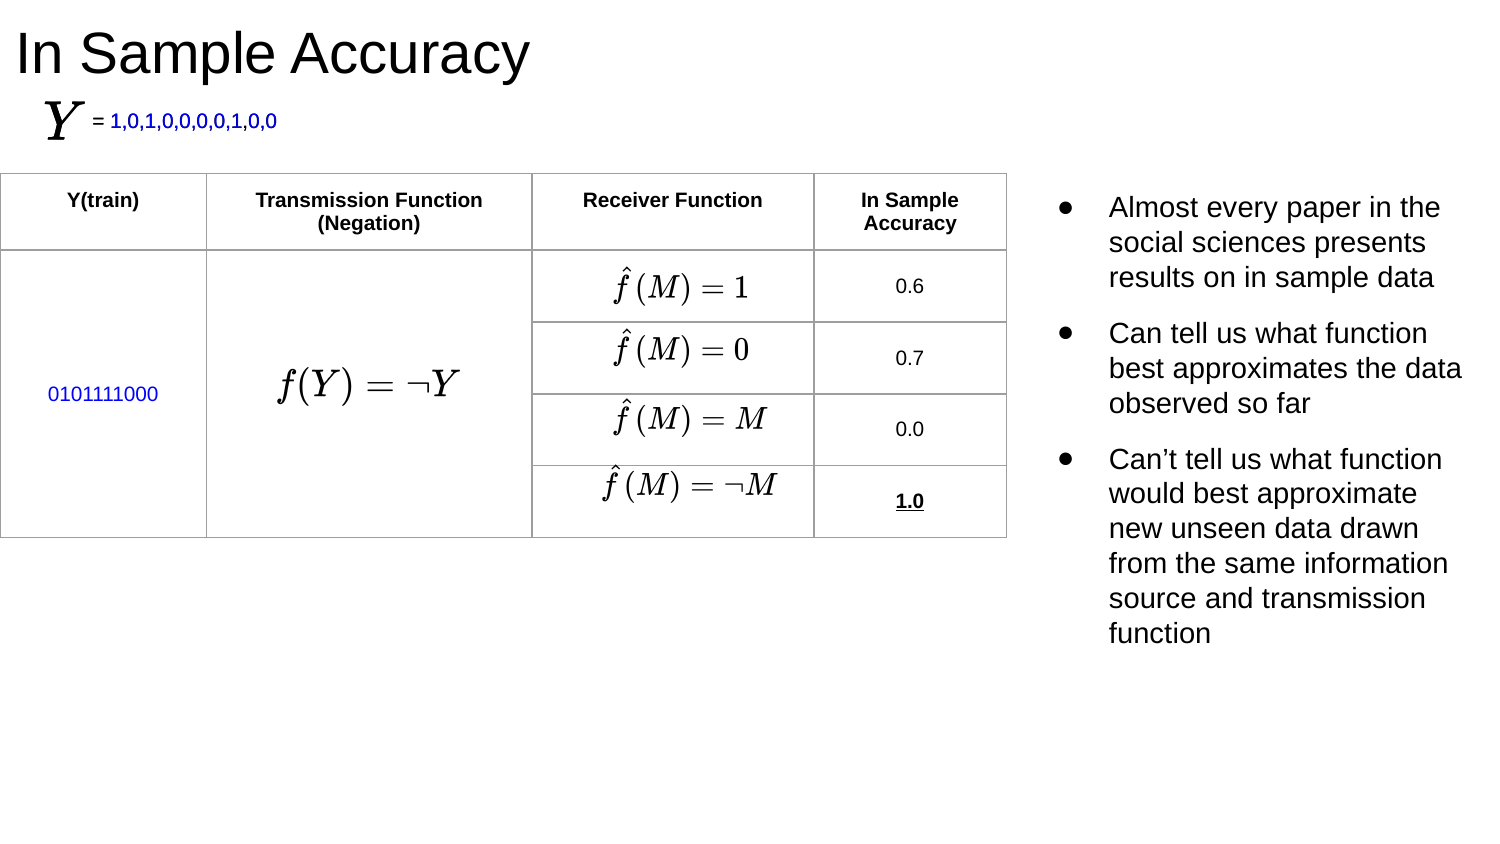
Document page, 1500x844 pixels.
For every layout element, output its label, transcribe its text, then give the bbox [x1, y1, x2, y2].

picture [600, 460, 779, 506]
picture [610, 325, 750, 371]
title In Sample Accuracy [0, 0, 1398, 94]
picture [610, 394, 768, 440]
table_header In Sample Accuracy [815, 174, 1006, 249]
table_header Y(train) [1, 174, 206, 249]
table_cell 0.0 [815, 395, 1006, 465]
table_cell 0101111000 [1, 251, 206, 537]
table_header Receiver Function [533, 174, 813, 249]
table_cell [533, 251, 813, 321]
table_header Transmission Function (Negation) [207, 174, 531, 249]
picture [43, 97, 85, 143]
picture [275, 364, 460, 410]
table_cell [533, 395, 813, 465]
text_box Almost every paper in the social sciences presents results on in sample data Can tell us what function best approximates the data observed so far Can’t tell us what function would best approximate new unseen data drawn from the same information source and transmission function [1019, 173, 1494, 677]
table_cell 1.0 [815, 466, 1006, 537]
table_cell [207, 251, 531, 537]
table_cell [533, 466, 813, 537]
table_cell [533, 323, 813, 393]
table_cell 0.7 [815, 323, 1006, 393]
picture [610, 263, 750, 309]
text_box = 1,0,1,0,0,0,0,1,0,0 [69, 93, 295, 147]
table_cell 0.6 [815, 251, 1006, 321]
